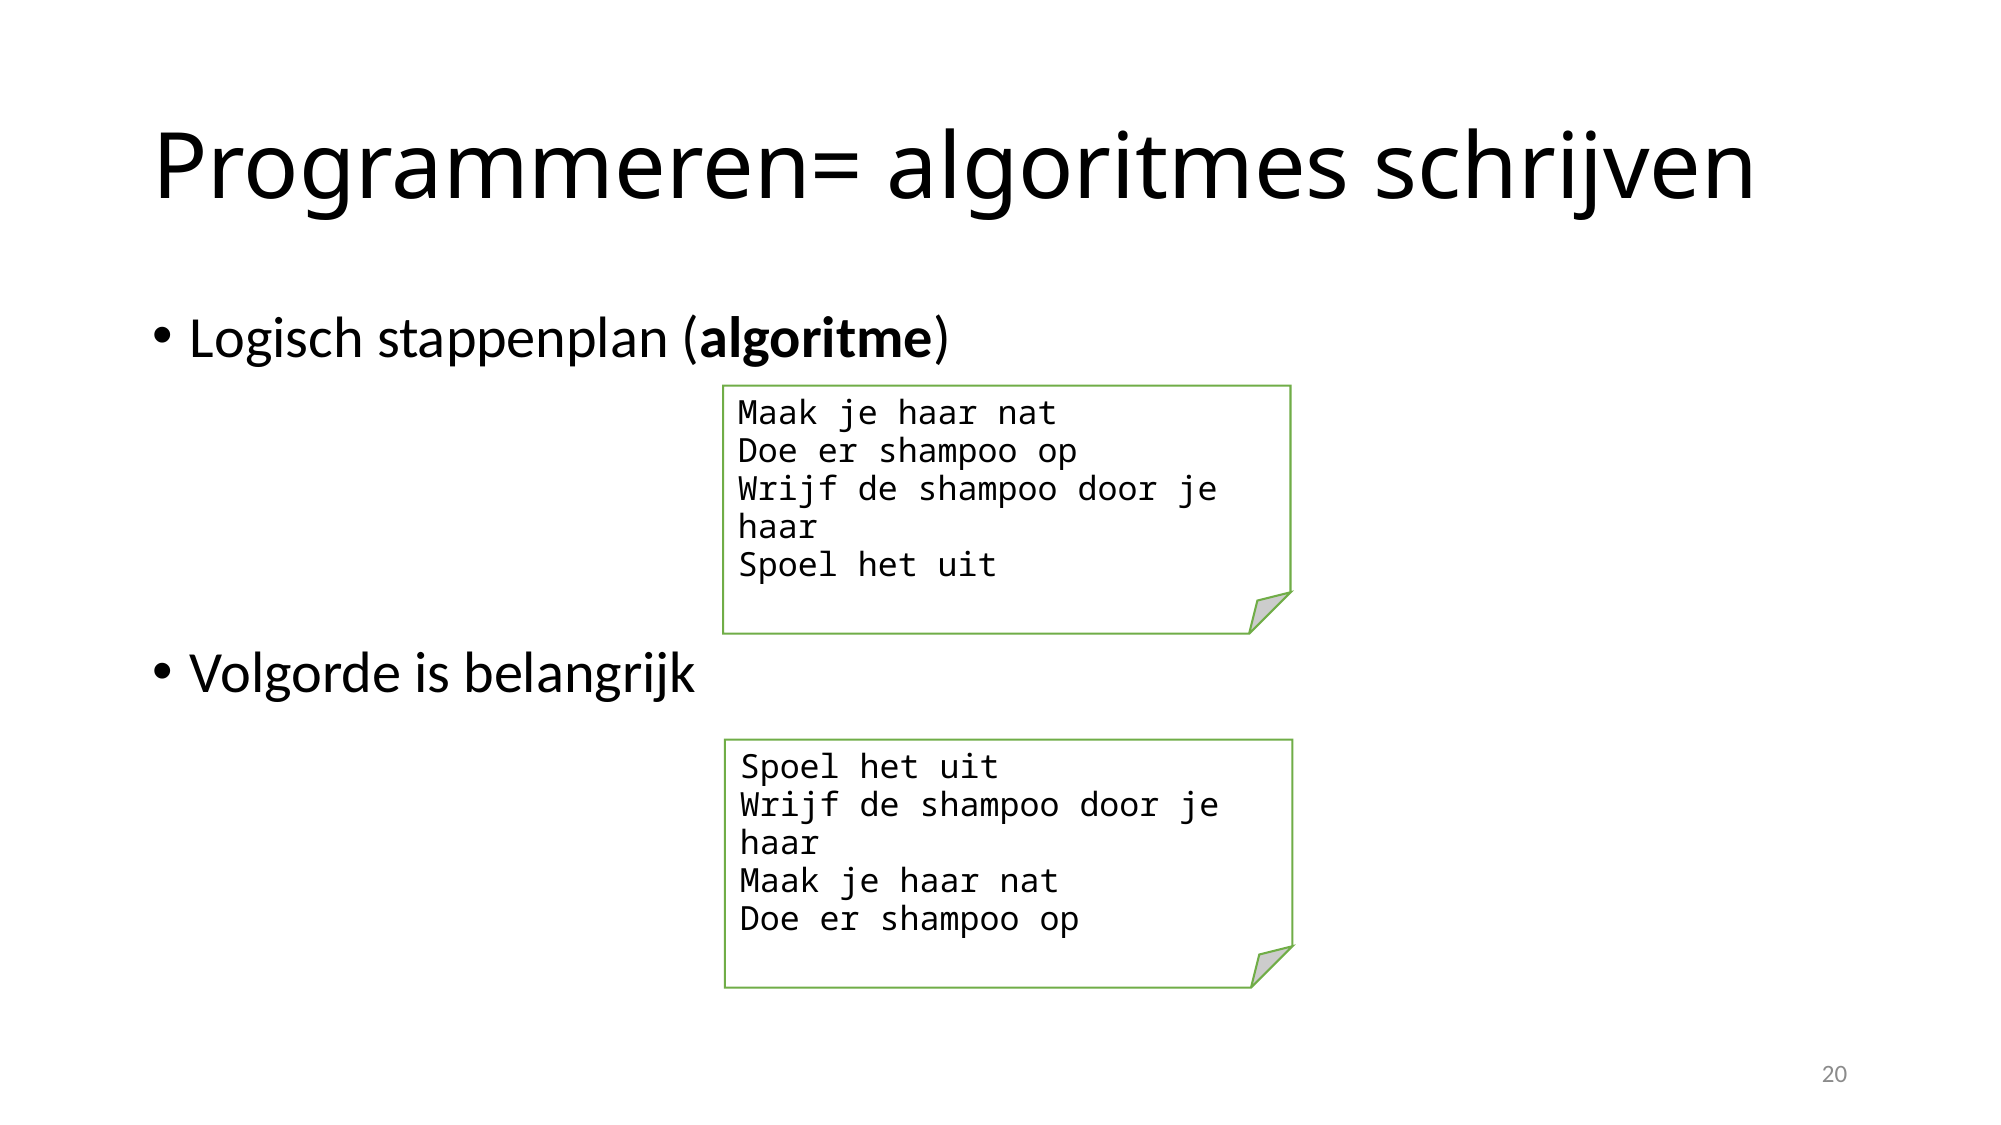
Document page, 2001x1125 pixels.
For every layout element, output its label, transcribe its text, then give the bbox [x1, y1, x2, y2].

title Programmeren= algoritmes schrijven [137, 59, 1863, 278]
text_box Spoel het uit Wrijf de shampoo door je haar Maak je haar nat Doe er shampoo op [723, 738, 1296, 989]
list Logisch stappenplan (algoritme) Volgorde is belangrijk [137, 299, 1863, 1014]
slide_number 20 [1412, 1042, 1863, 1103]
text_box Maak je haar nat Doe er shampoo op Wrijf de shampoo door je haar Spoel het uit [722, 384, 1294, 635]
